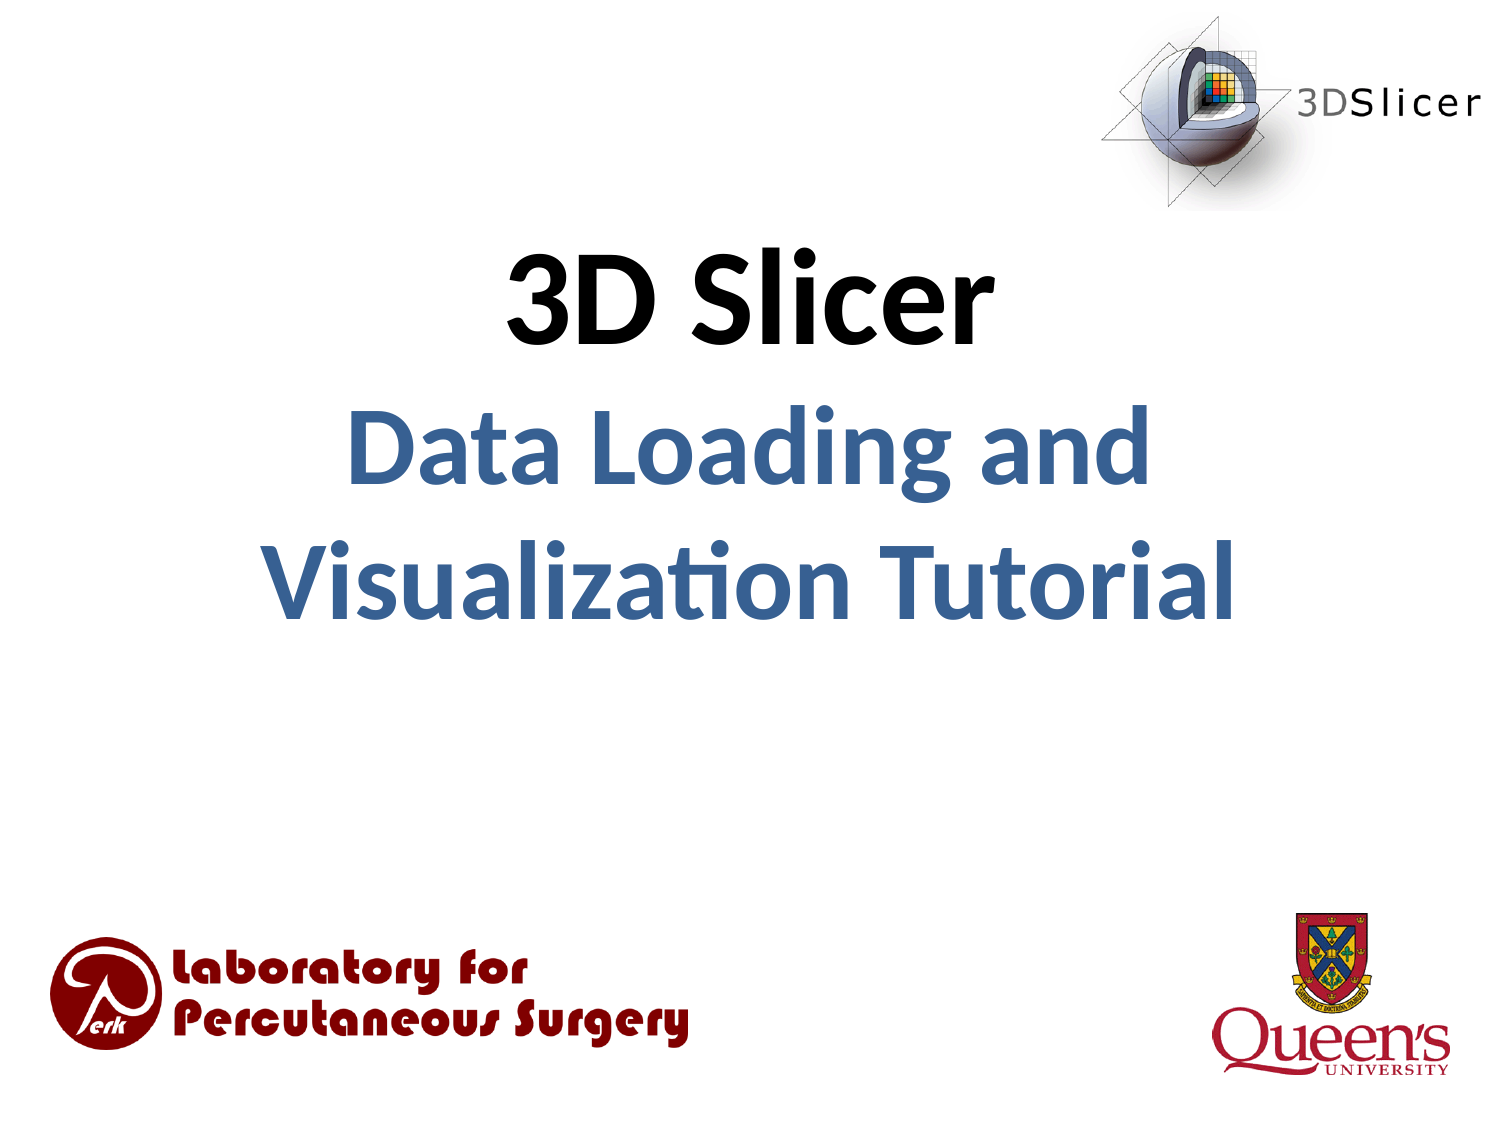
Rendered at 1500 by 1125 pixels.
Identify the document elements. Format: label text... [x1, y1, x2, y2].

picture [50, 937, 688, 1050]
picture [1212, 913, 1450, 1075]
text_box 3D Slicer Data Loading and Visualization Tutorial [24, 199, 1475, 650]
picture [1092, 12, 1488, 212]
